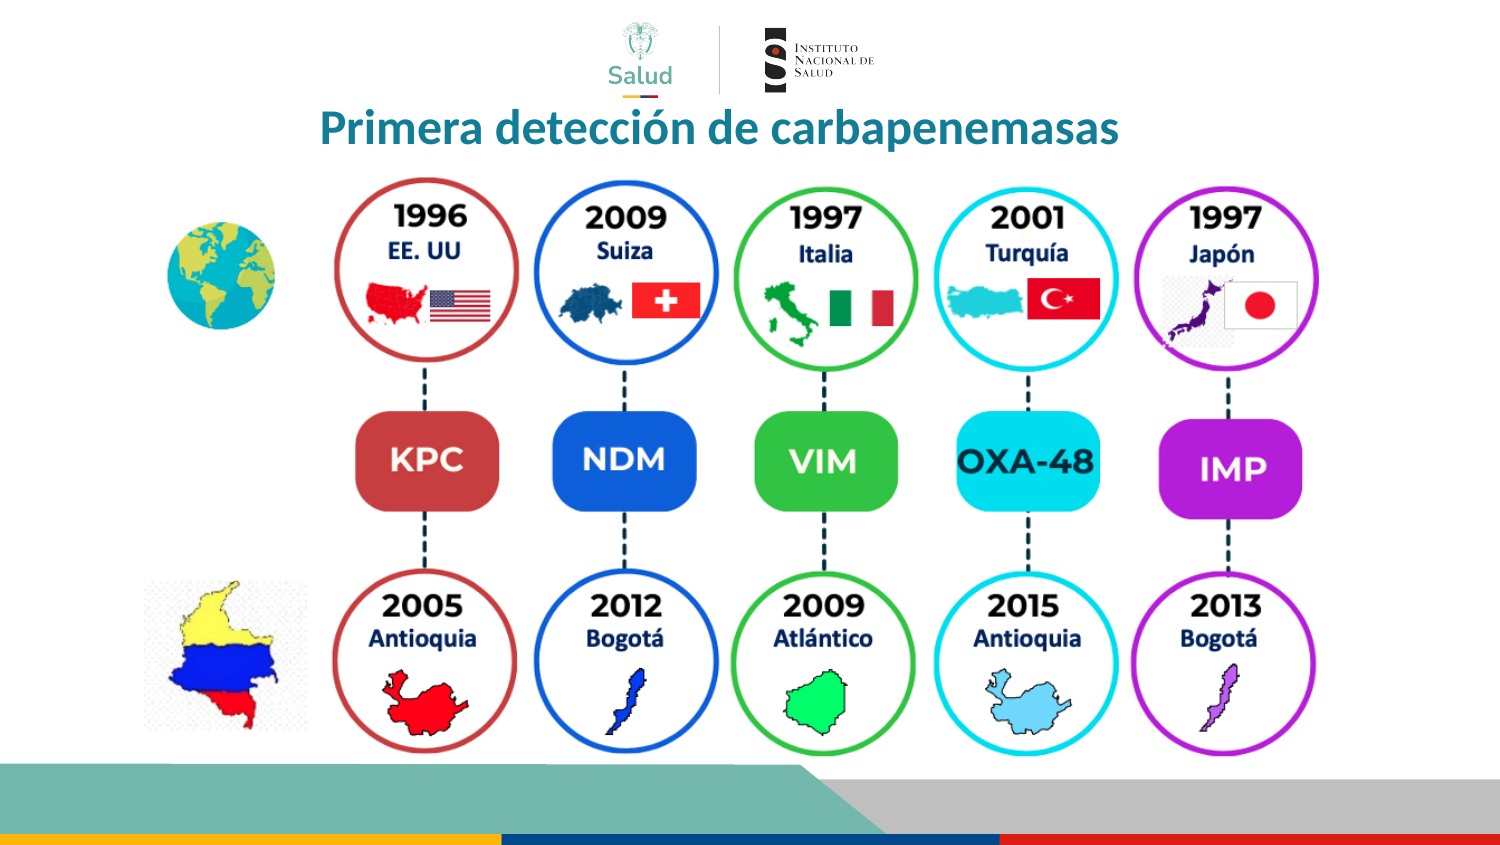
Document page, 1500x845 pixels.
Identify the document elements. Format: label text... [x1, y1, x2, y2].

picture [0, 834, 1500, 845]
picture [608, 22, 874, 86]
text_box Primera detección de carbapenemasas [12, 86, 1439, 207]
picture [143, 172, 1357, 763]
